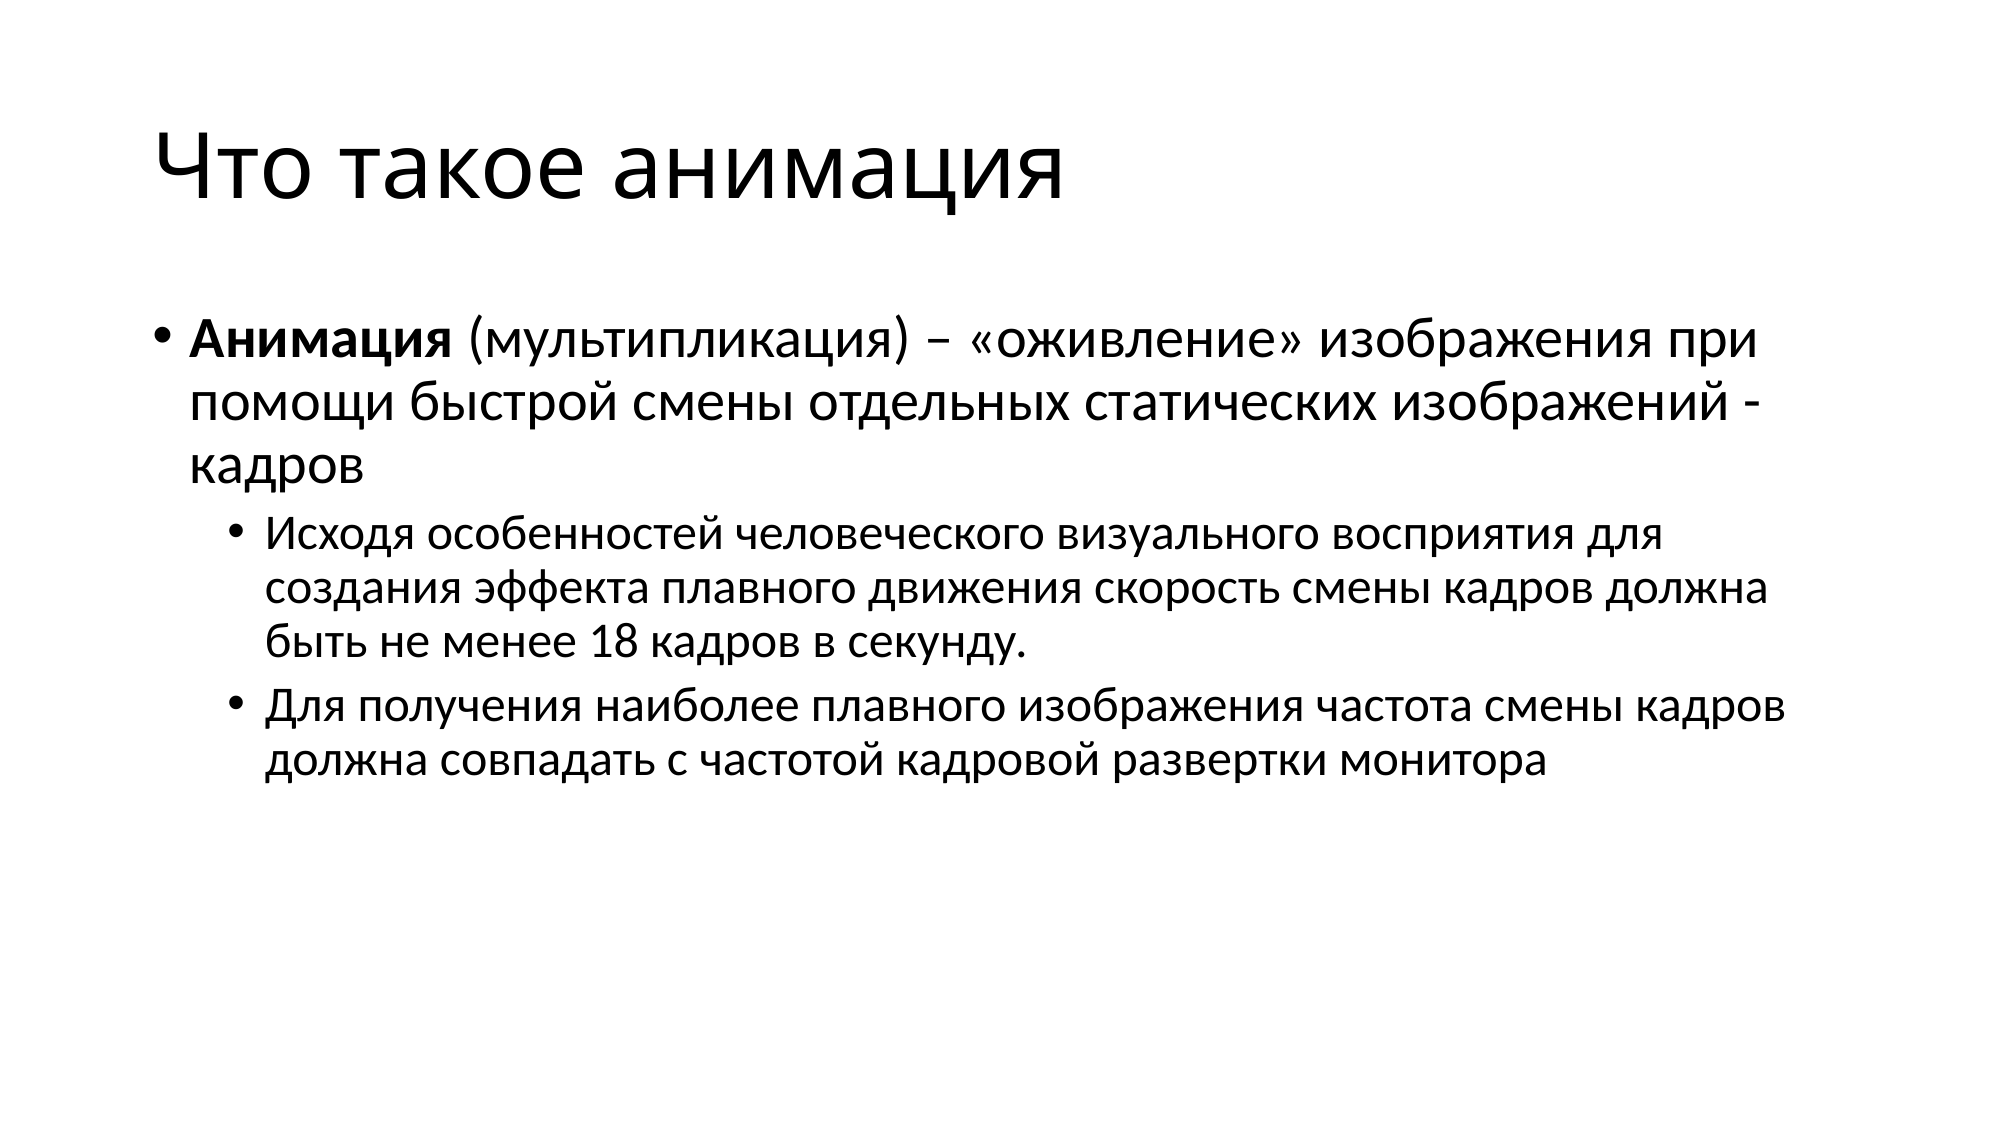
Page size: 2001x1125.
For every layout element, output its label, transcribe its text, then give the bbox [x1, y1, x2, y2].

list Анимация (мультипликация) – «оживление» изображения при помощи быстрой смены отдельных статических изображений - кадров Исходя особенностей человеческого визуального восприятия для создания эффекта плавного движения скорость смены кадров должна быть не менее 18 кадров в секунду. Для получения наиболее плавного изображения частота смены кадров должна совпадать с частотой кадровой развертки монитора [137, 299, 1863, 1014]
title Что такое анимация [137, 59, 1863, 278]
